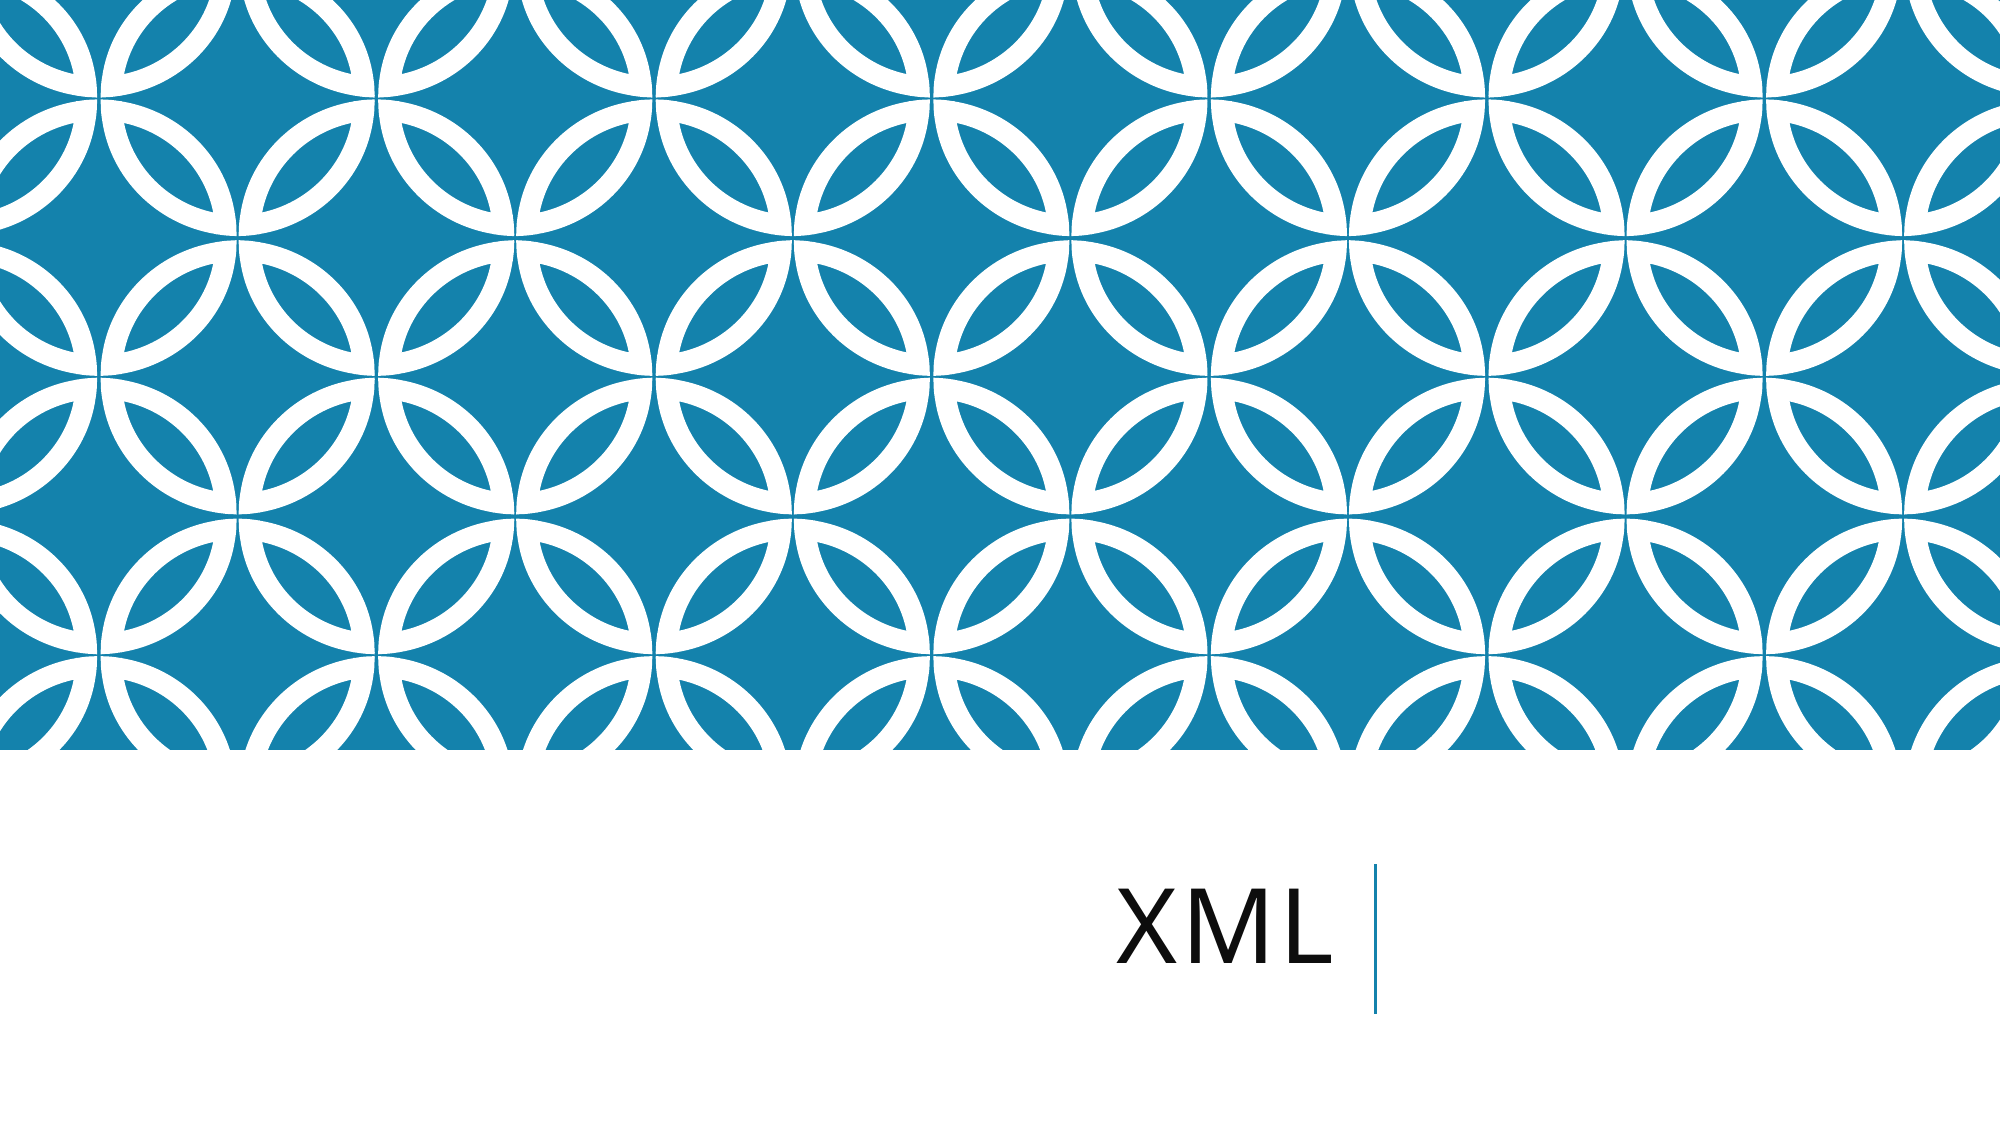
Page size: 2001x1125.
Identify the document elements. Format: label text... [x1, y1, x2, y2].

title XML [75, 813, 1350, 1054]
